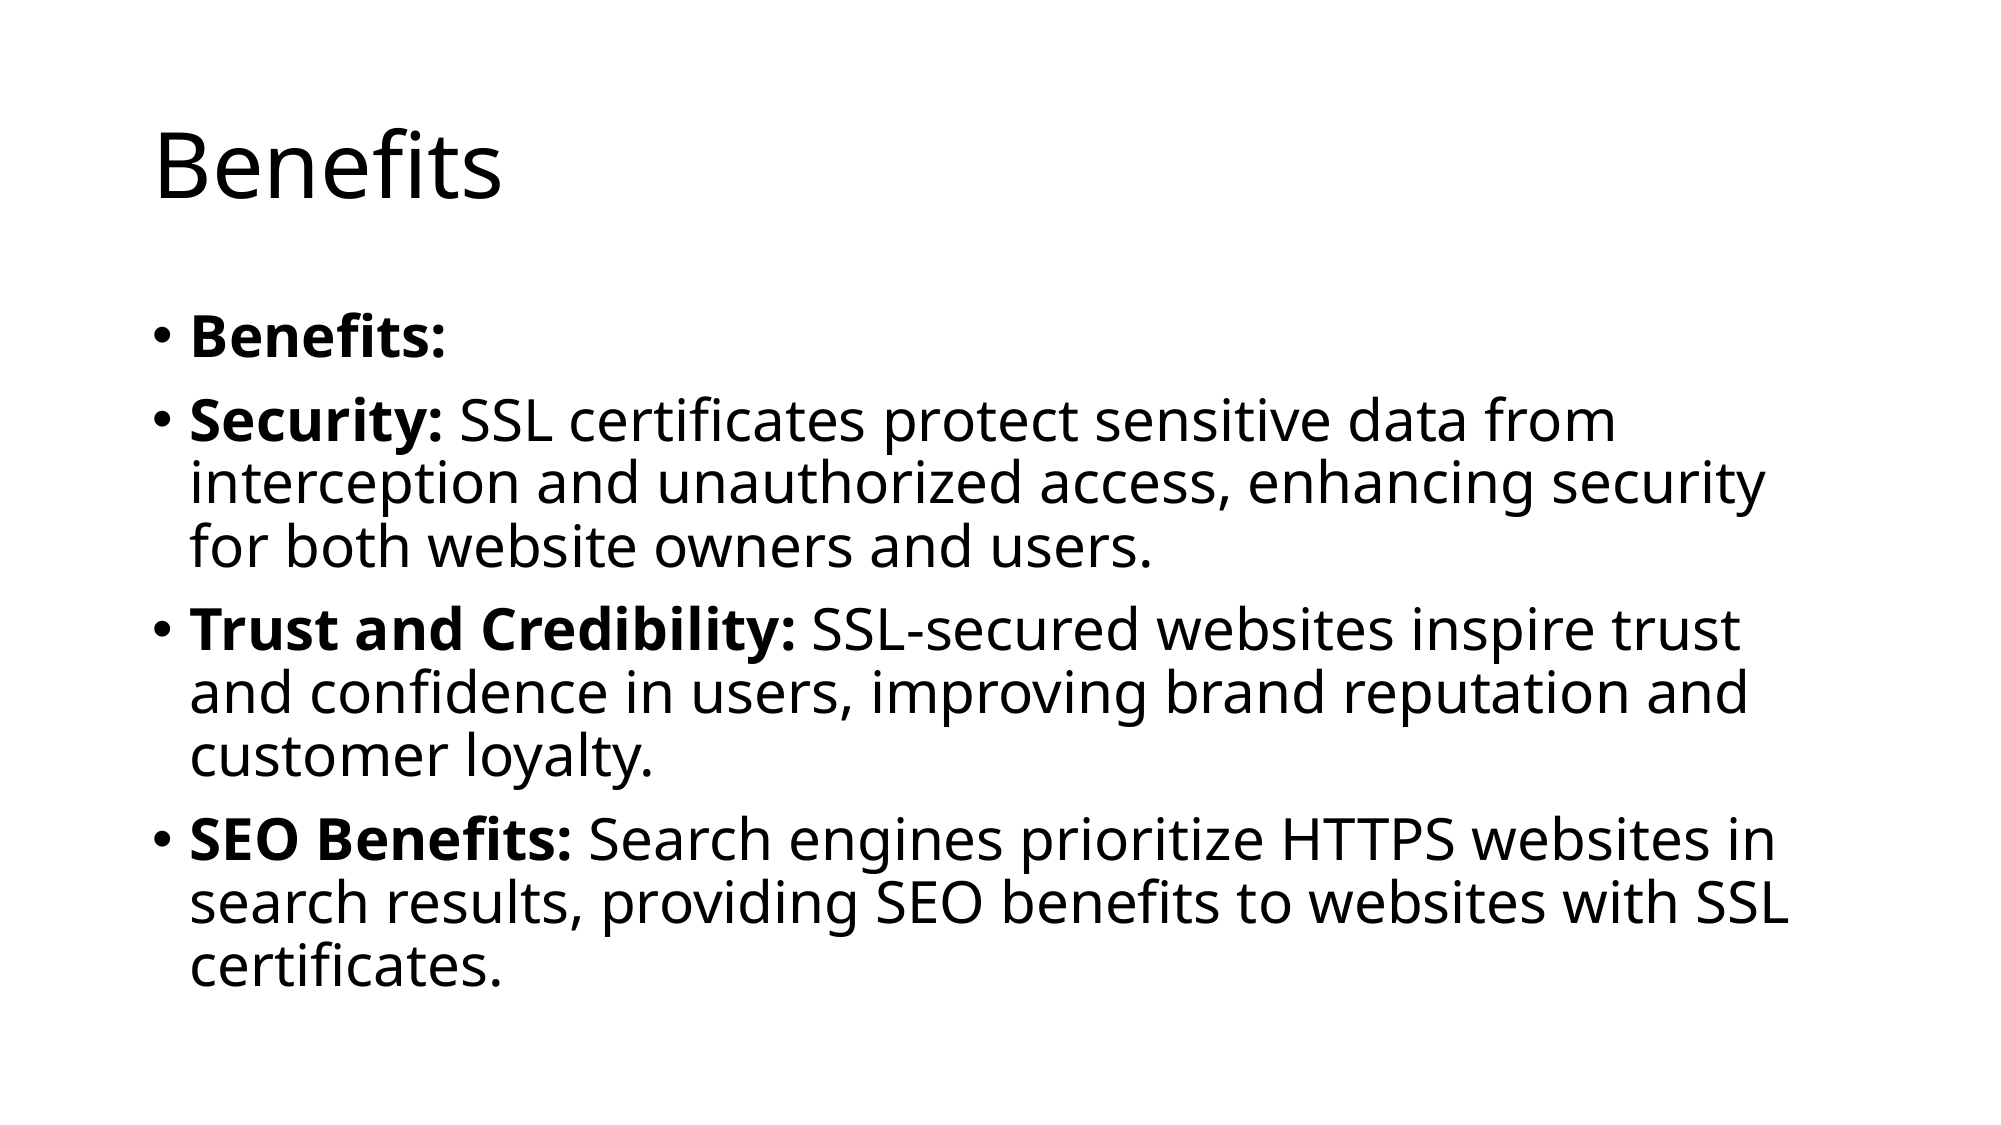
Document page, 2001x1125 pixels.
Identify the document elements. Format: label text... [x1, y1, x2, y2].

list Benefits: Security: SSL certificates protect sensitive data from interception and unauthorized access, enhancing security for both website owners and users. Trust and Credibility: SSL-secured websites inspire trust and confidence in users, improving brand reputation and customer loyalty. SEO Benefits: Search engines prioritize HTTPS websites in search results, providing SEO benefits to websites with SSL certificates. [137, 299, 1863, 1014]
title Benefits [137, 59, 1863, 278]
